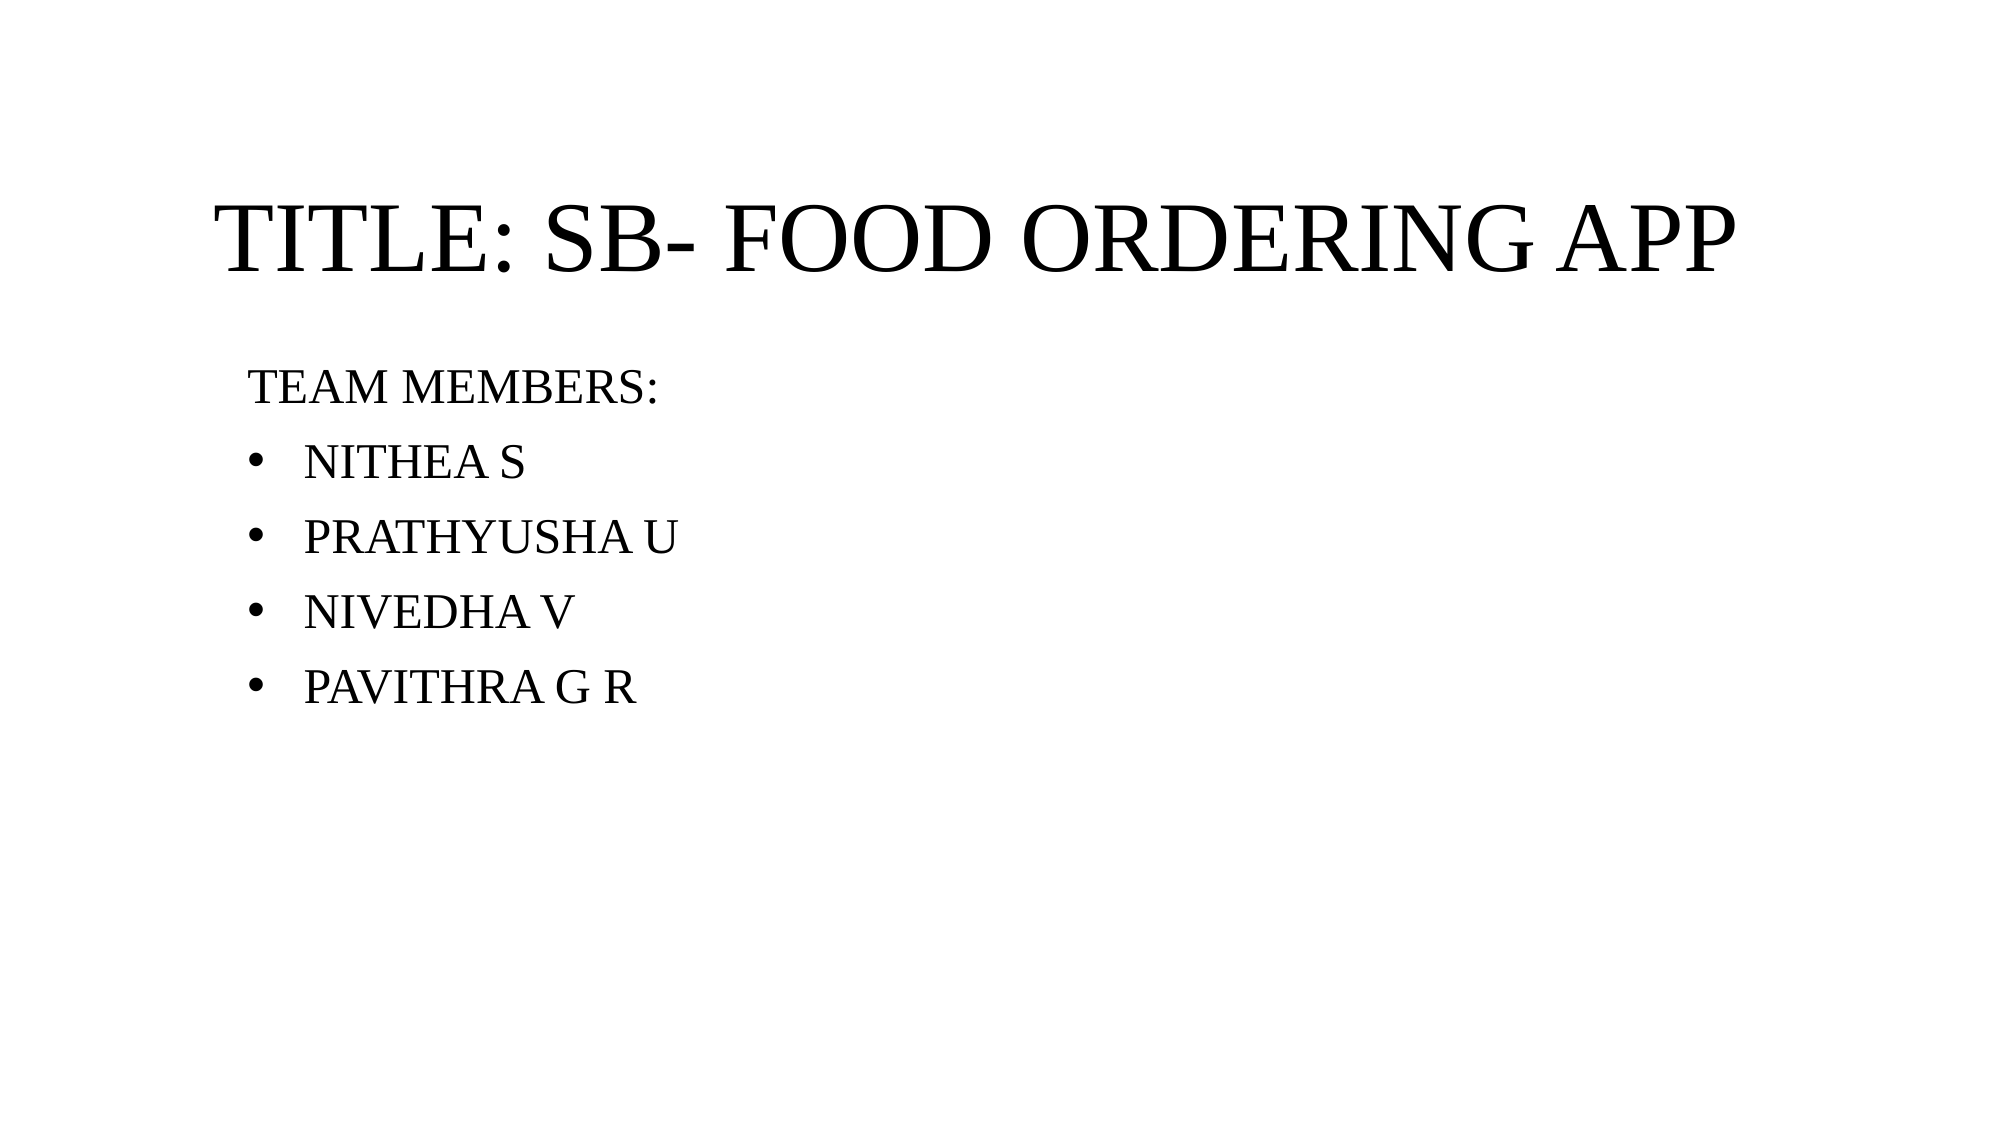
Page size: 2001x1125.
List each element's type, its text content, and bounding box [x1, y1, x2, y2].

subtitle TEAM MEMBERS: NITHEA S PRATHYUSHA U NIVEDHA V PAVITHRA G R [232, 353, 972, 776]
title TITLE: SB- FOOD ORDERING APP [135, 104, 1819, 301]
